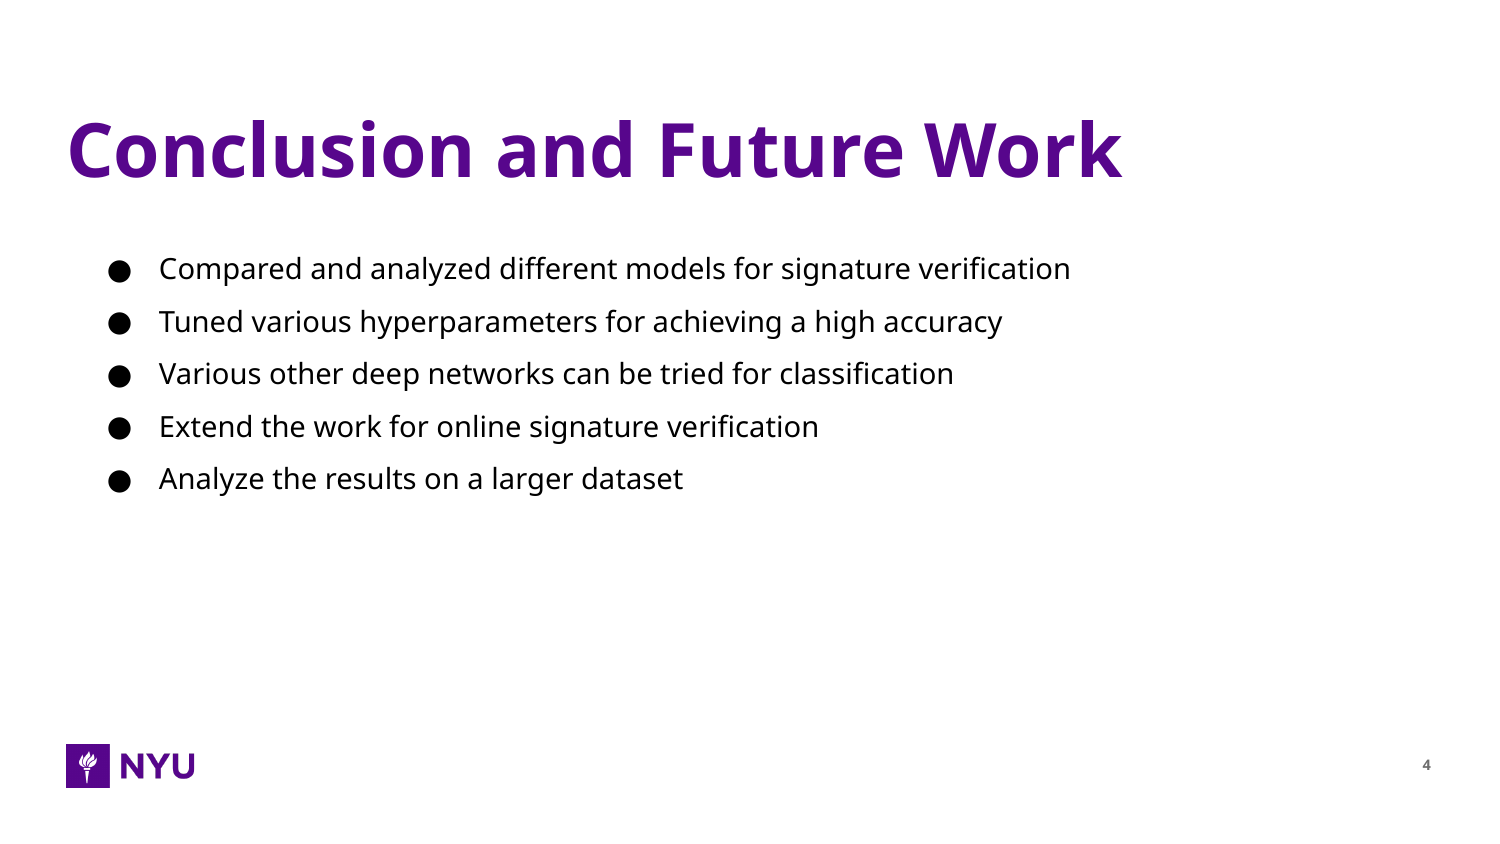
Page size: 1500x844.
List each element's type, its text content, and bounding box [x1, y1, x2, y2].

title Conclusion and Future Work [51, 87, 1434, 181]
text_box Compared and analyzed different models for signature verification Tuned various hyperparameters for achieving a high accuracy Various other deep networks can be tried for classification Extend the work for online signature verification Analyze the results on a larger dataset [68, 218, 1434, 511]
picture [66, 744, 195, 788]
